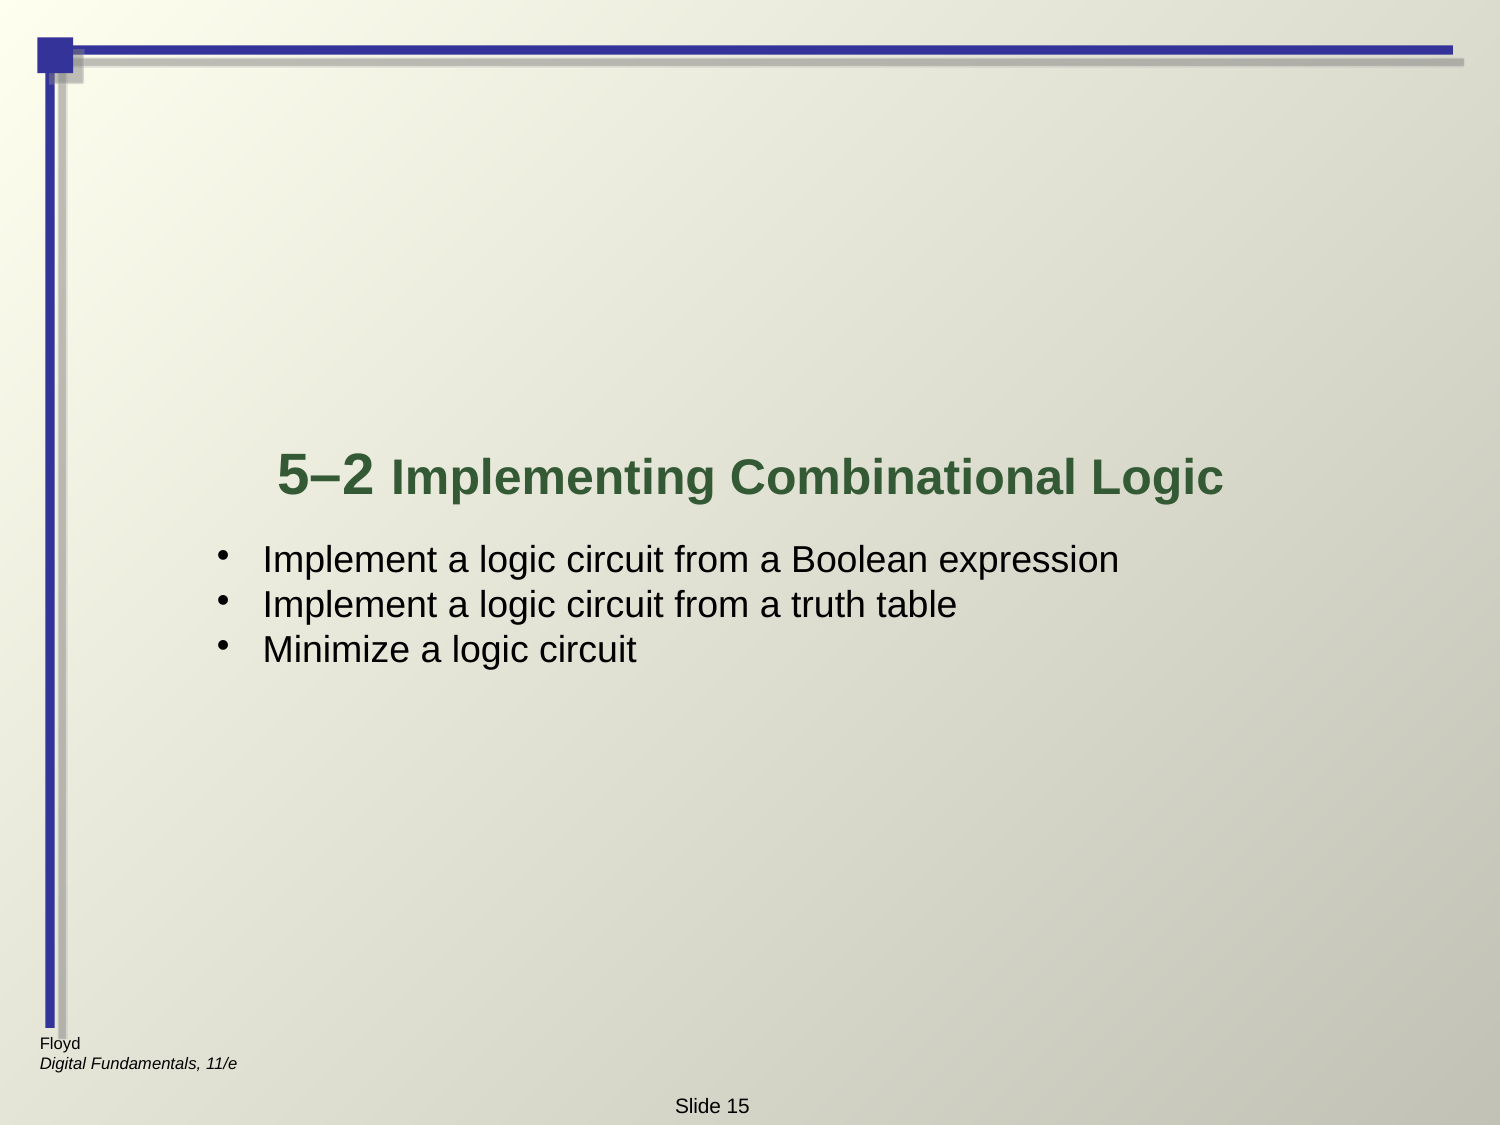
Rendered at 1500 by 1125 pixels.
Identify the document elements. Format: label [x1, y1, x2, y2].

text_box [37, 37, 1449, 1024]
